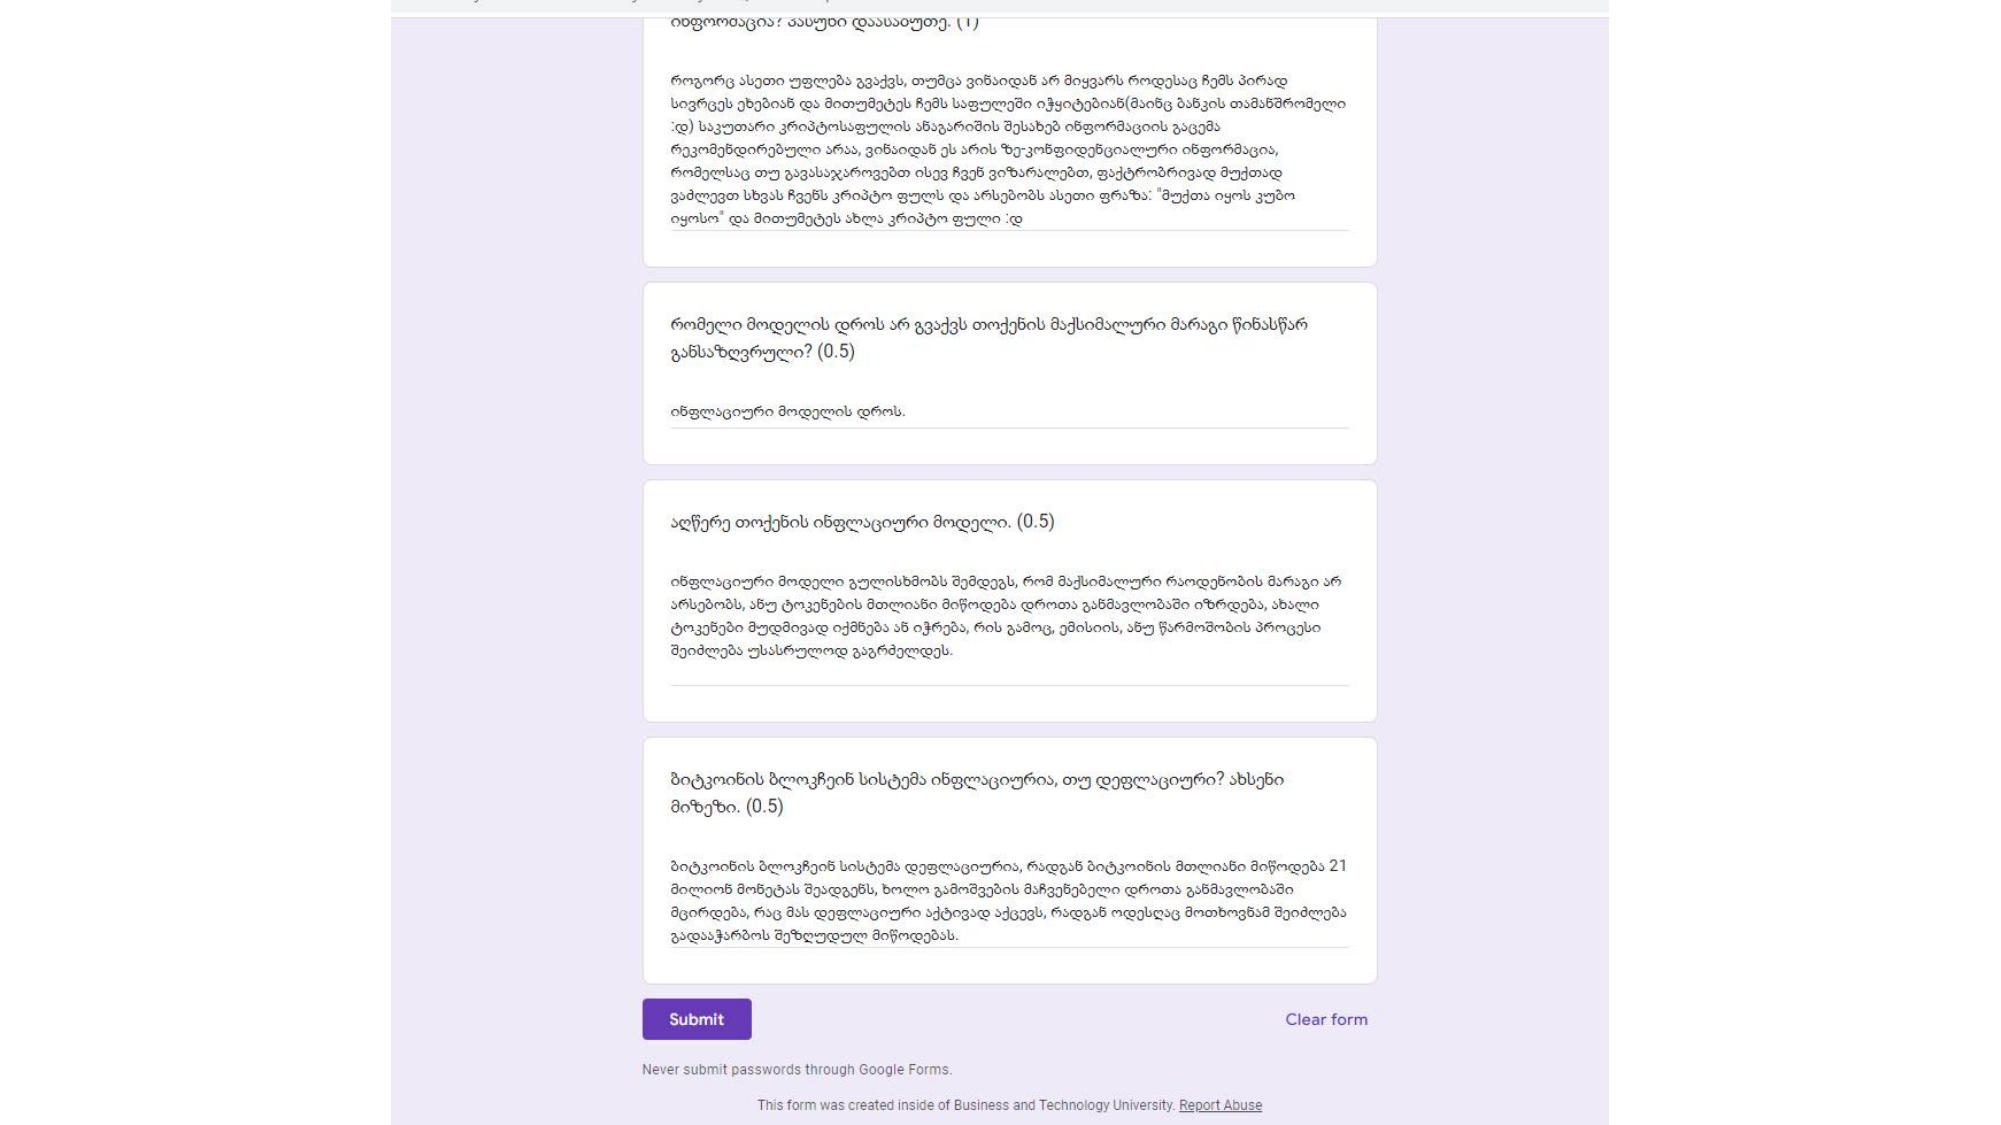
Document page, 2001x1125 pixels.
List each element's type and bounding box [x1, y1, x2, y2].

picture [391, 0, 1609, 1125]
